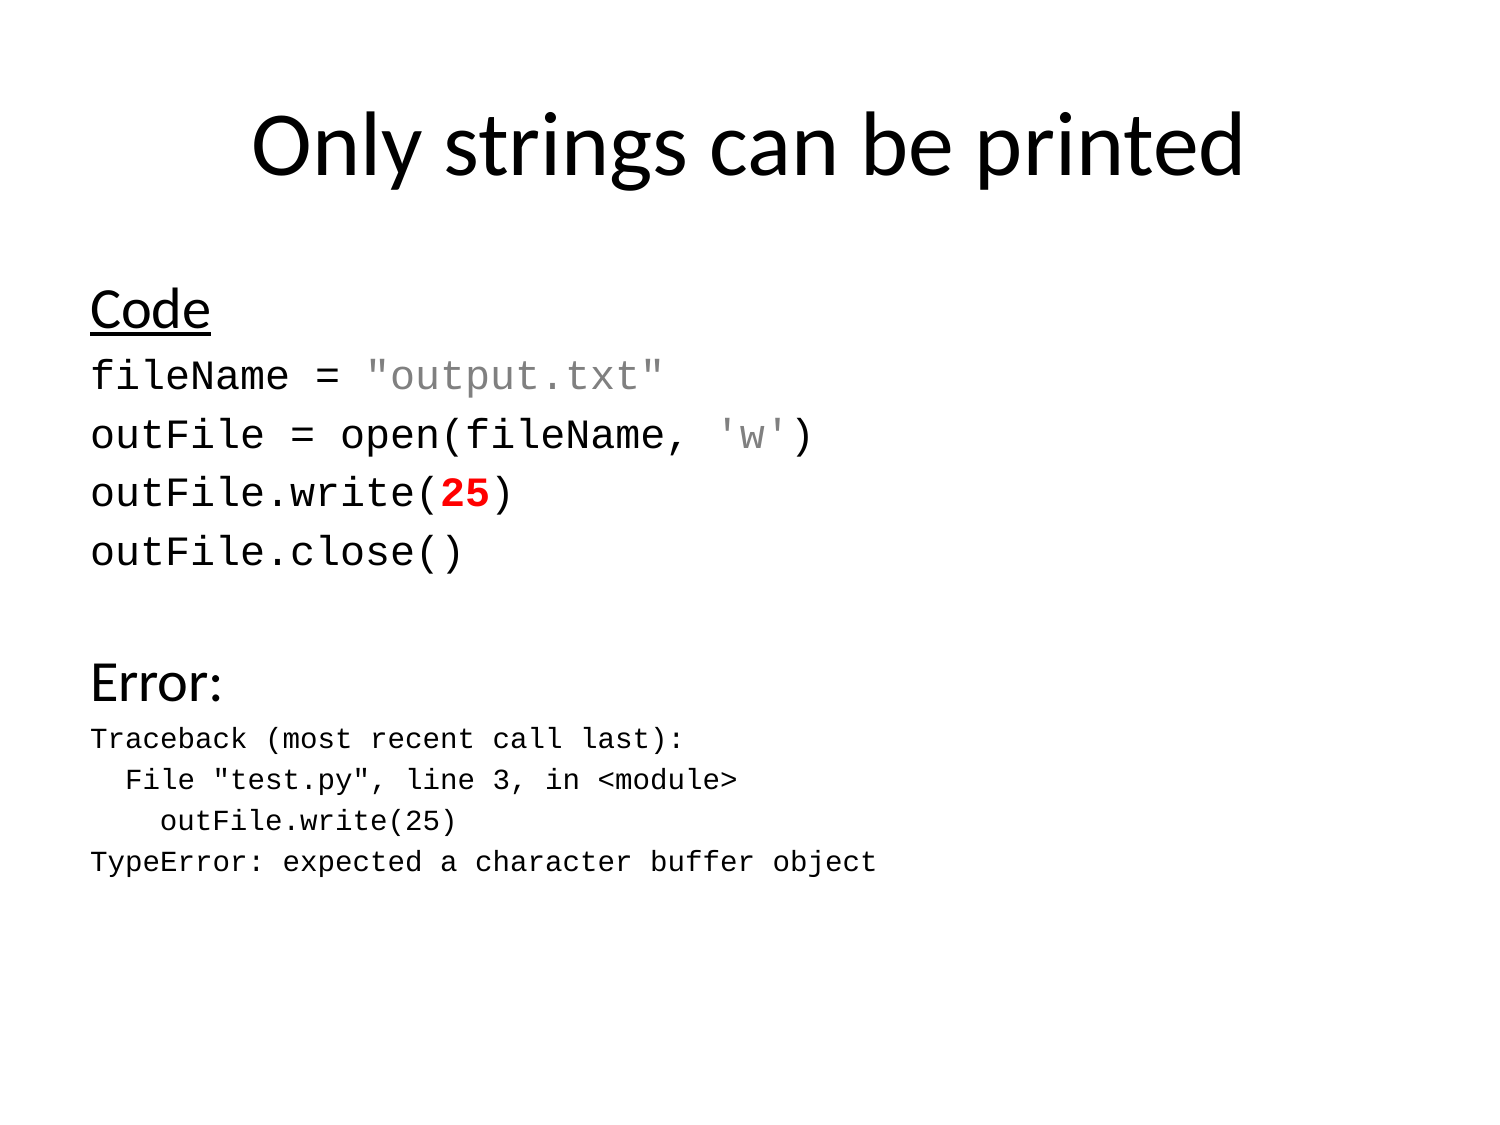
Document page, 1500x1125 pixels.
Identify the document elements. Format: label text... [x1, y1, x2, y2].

list Code fileName = "output.txt" outFile = open(fileName, 'w') outFile.write(25) outFile.close() Error: Traceback (most recent call last): File "test.py", line 3, in <module> outFile.write(25) TypeError: expected a character buffer object [75, 262, 1425, 1005]
title Only strings can be printed [75, 45, 1425, 233]
